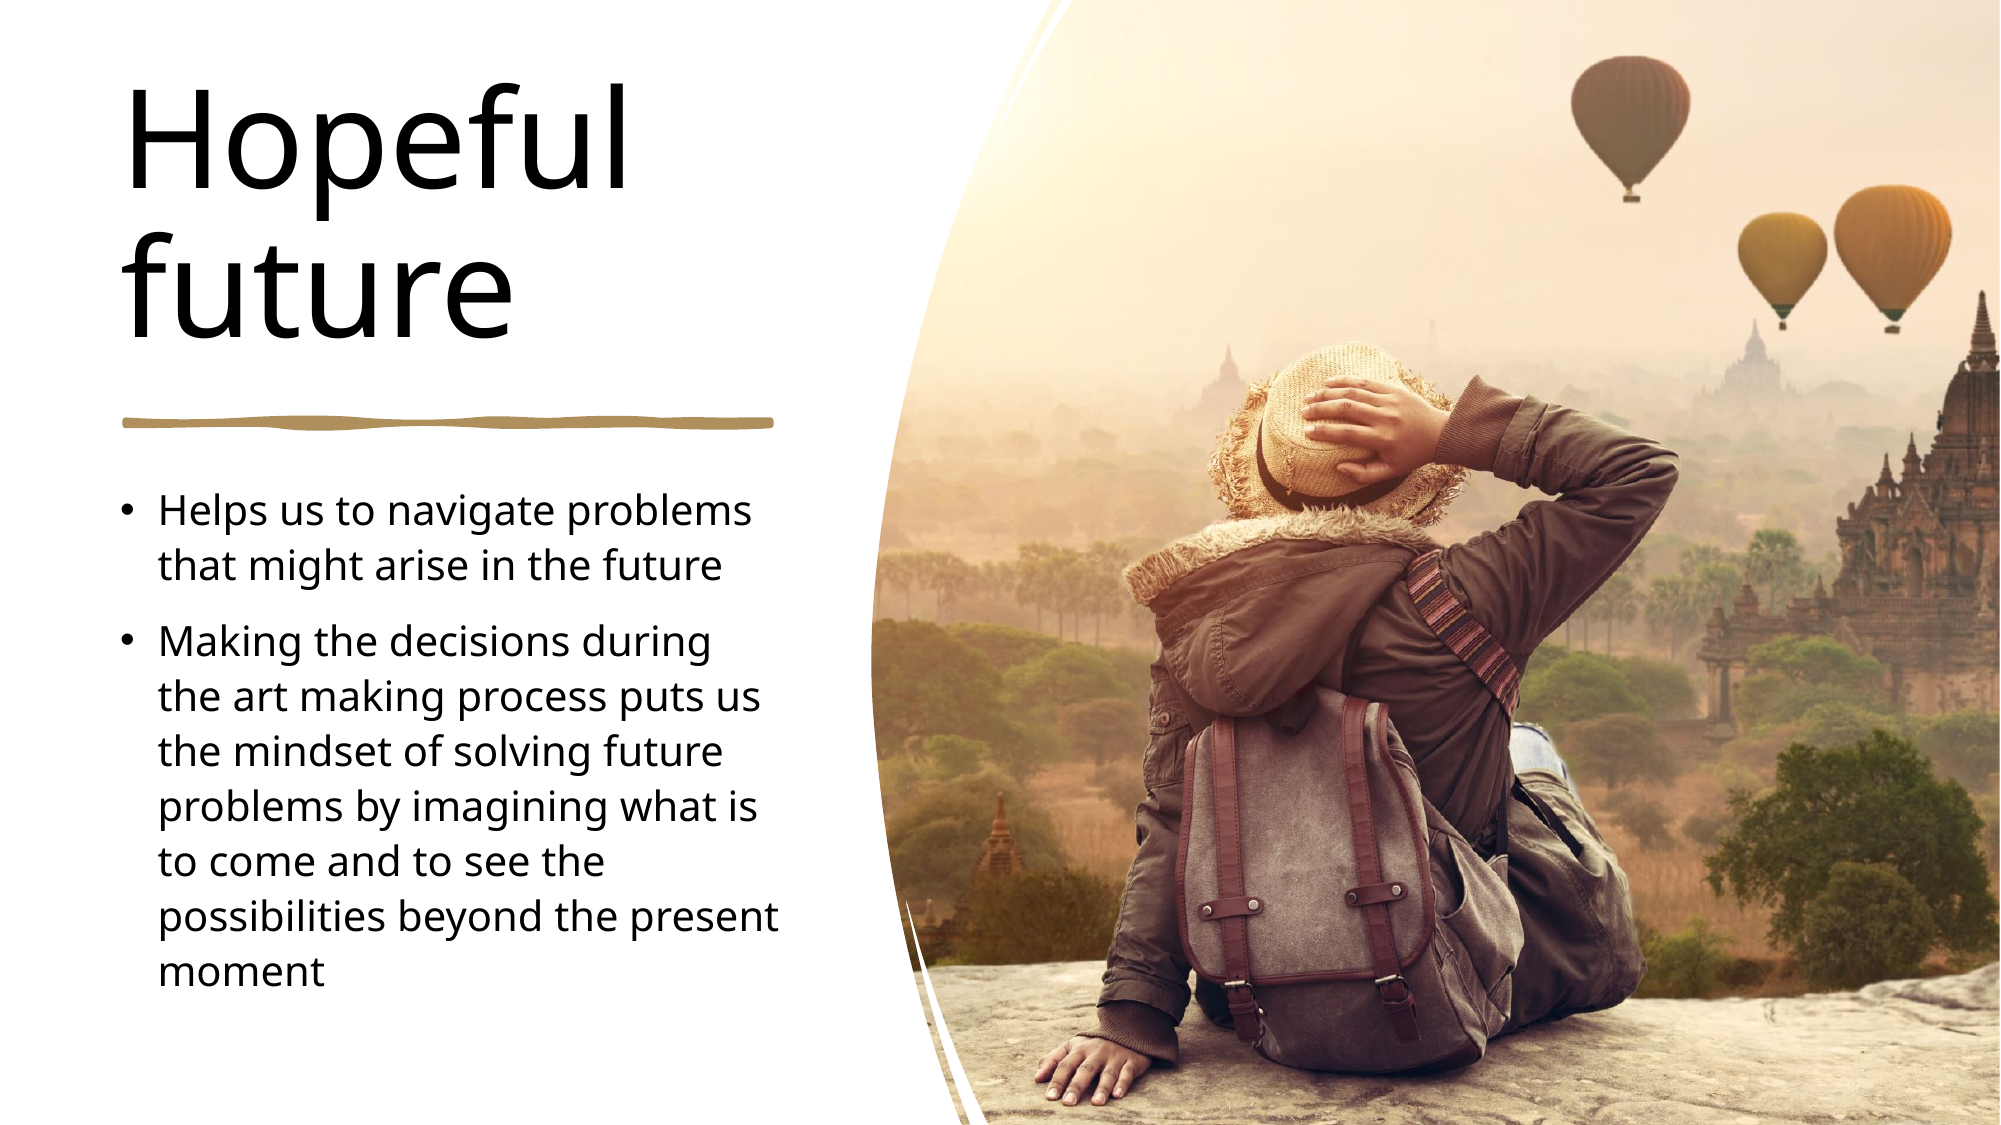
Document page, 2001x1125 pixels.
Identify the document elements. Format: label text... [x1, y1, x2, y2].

text_box [0, 0, 871, 1125]
title Hopeful future [105, 53, 822, 375]
text_box [124, 417, 772, 429]
picture [871, 0, 2000, 1125]
list Helps us to navigate problems that might arise in the future Making the decisions during the art making process puts us the mindset of solving future problems by imagining what is to come and to see the possibilities beyond the present moment [105, 471, 802, 1016]
